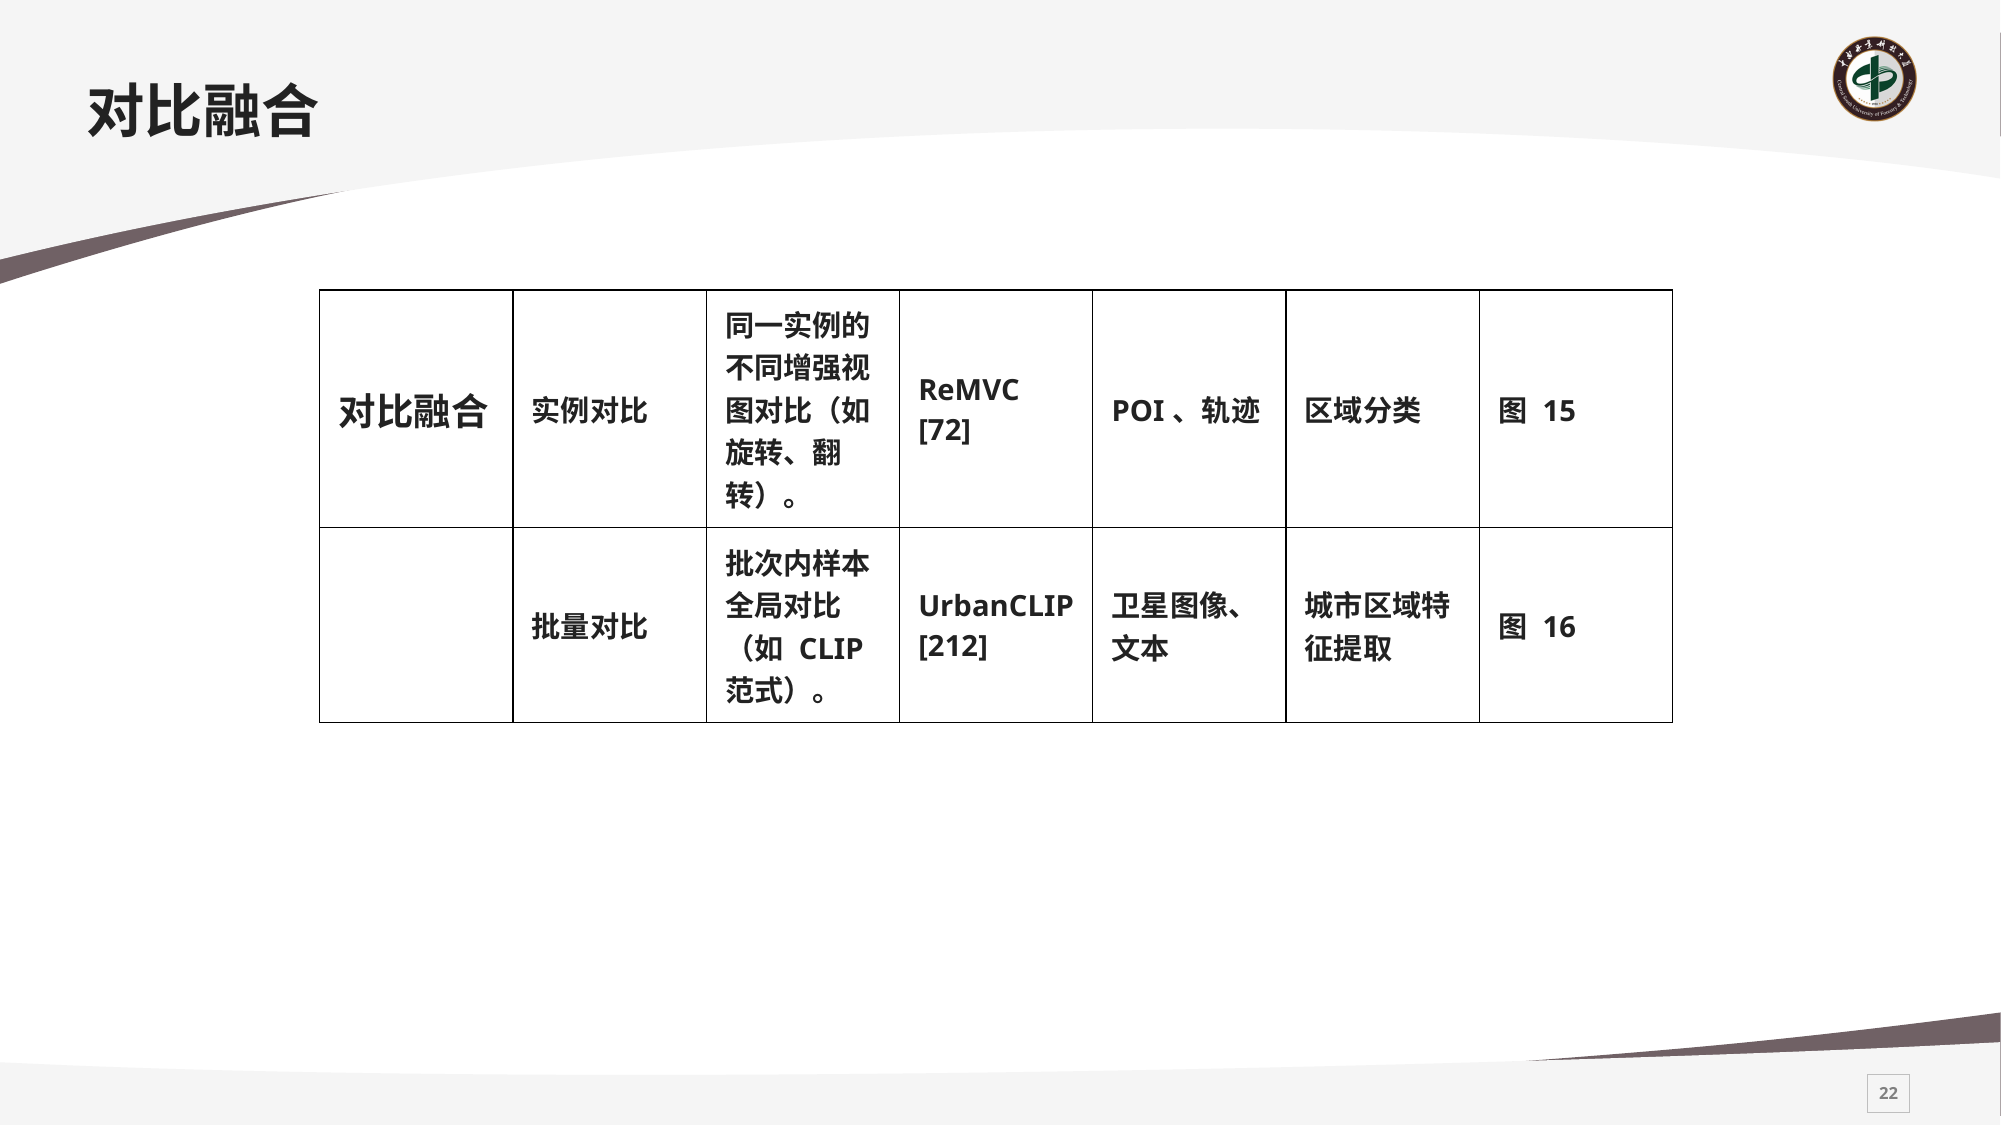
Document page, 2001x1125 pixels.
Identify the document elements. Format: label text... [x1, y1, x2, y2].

table_cell 卫星图像、文本 [1093, 528, 1285, 722]
table_header 对比融合 [320, 291, 512, 527]
title 对比融合 [72, 74, 1844, 193]
picture [1831, 35, 1918, 123]
table_cell 图 16 [1480, 528, 1672, 722]
table_header ReMVC [72] [900, 291, 1092, 527]
table_cell UrbanCLIP [212] [900, 528, 1092, 722]
table_cell 批量对比 [514, 528, 706, 722]
table_header 实例对比 [514, 291, 706, 527]
table_header 同一实例的不同增强视图对比（如旋转、翻转）。 [707, 291, 899, 527]
table_header POI、轨迹 [1093, 291, 1285, 527]
table_cell 批次内样本全局对比（如 CLIP 范式）。 [707, 528, 899, 722]
table_header 区域分类 [1287, 291, 1479, 527]
table_cell 城市区域特征提取 [1287, 528, 1479, 722]
table_cell [320, 528, 512, 722]
table_header 图 15 [1480, 291, 1672, 527]
